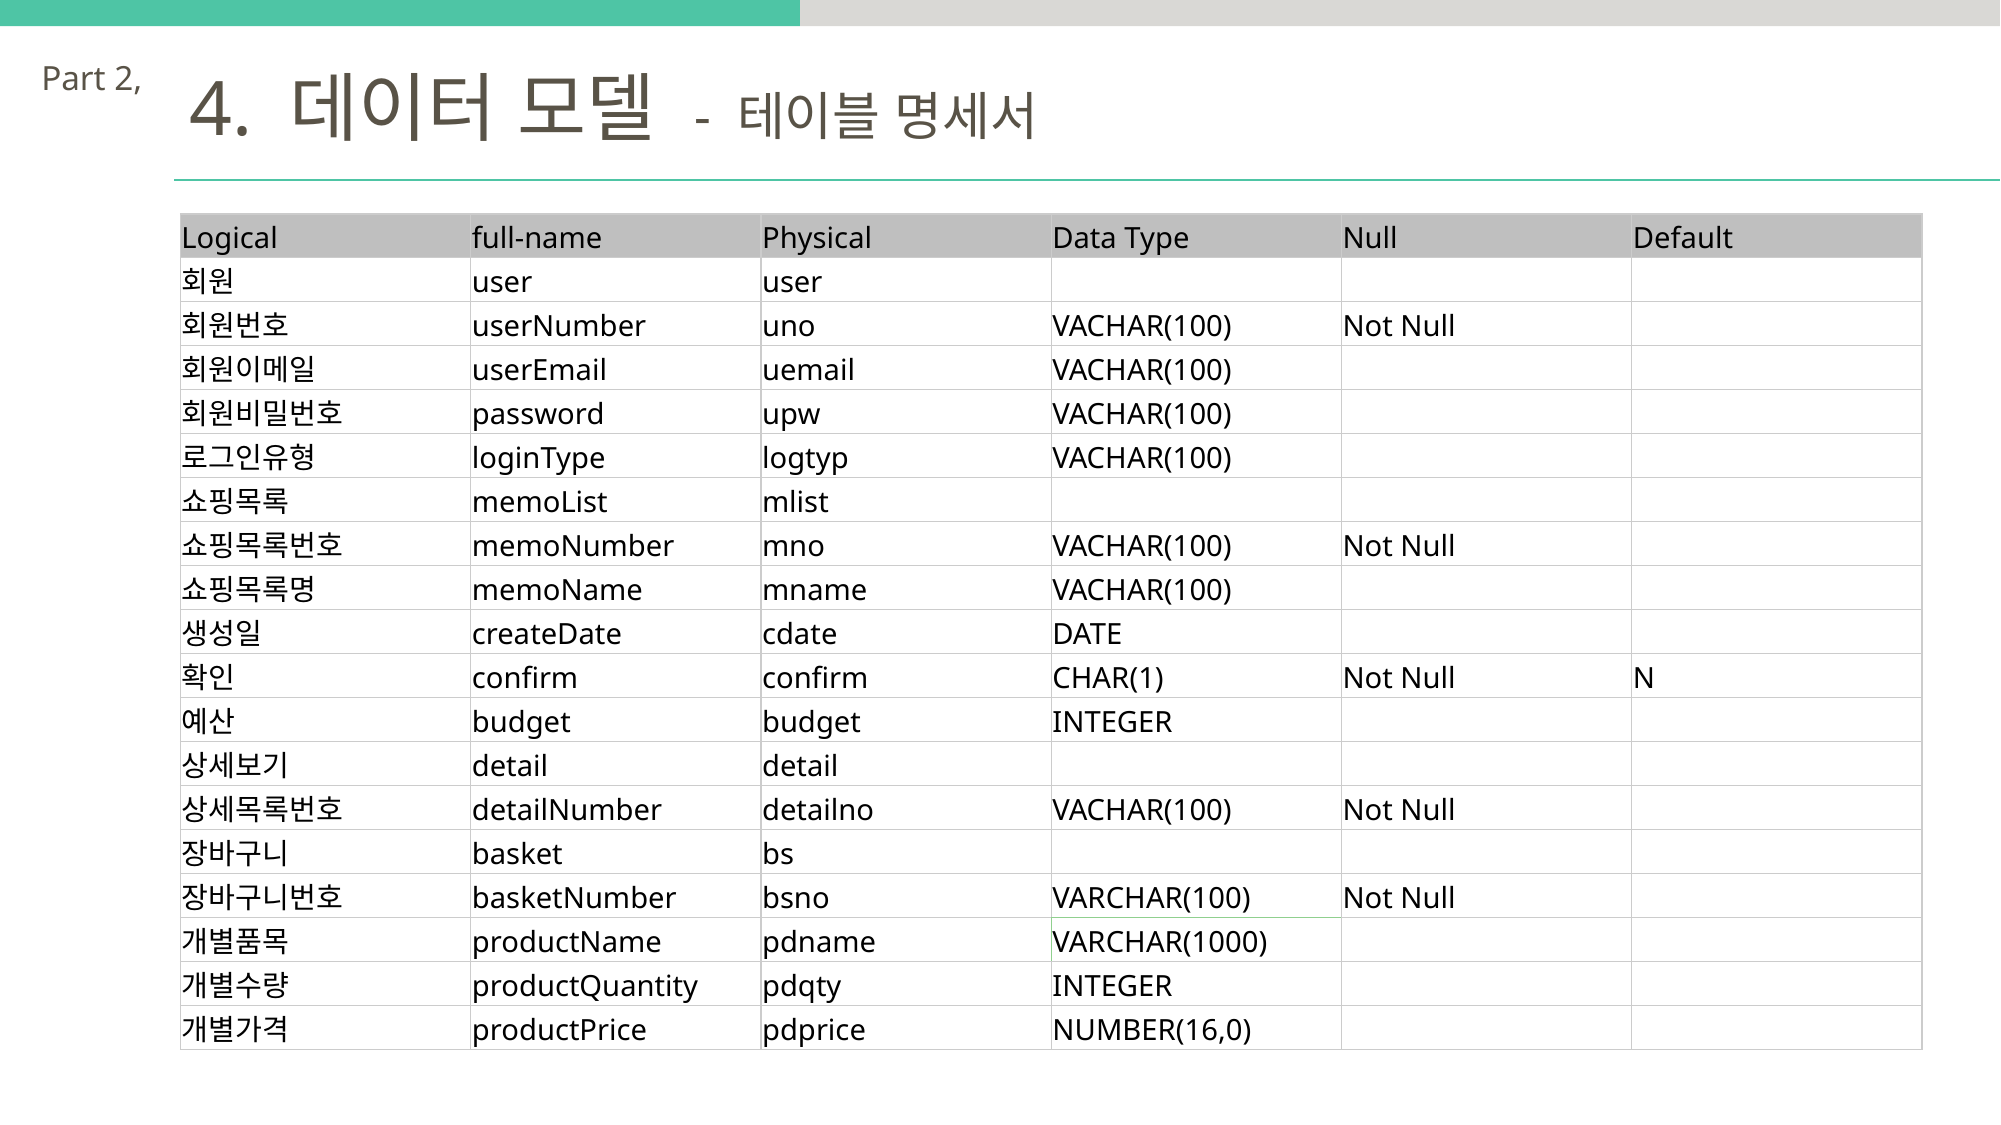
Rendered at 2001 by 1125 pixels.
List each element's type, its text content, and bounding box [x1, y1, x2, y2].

table_cell [1632, 830, 1921, 873]
table_cell detailno [762, 786, 1051, 829]
table_cell [1632, 918, 1921, 961]
table_cell 회원비밀번호 [181, 390, 470, 433]
table_cell 개별품목 [181, 918, 470, 961]
table_cell uemail [762, 346, 1051, 389]
table_cell mlist [762, 478, 1051, 521]
table_cell VACHAR(100) [1052, 566, 1341, 609]
table_header Default [1632, 215, 1921, 257]
table_cell loginType [471, 434, 760, 477]
table_cell [1342, 390, 1631, 433]
table_cell NUMBER(16,0) [1052, 1006, 1341, 1049]
table_cell [1342, 698, 1631, 741]
table_cell 로그인유형 [181, 434, 470, 477]
table_cell 개별가격 [181, 1006, 470, 1049]
table_cell budget [762, 698, 1051, 741]
table_cell upw [762, 390, 1051, 433]
table_cell 쇼핑목록번호 [181, 522, 470, 565]
table_cell 회원번호 [181, 302, 470, 345]
table_header Null [1342, 215, 1631, 257]
table_cell [1632, 610, 1921, 653]
table_cell [1632, 434, 1921, 477]
table_cell CHAR(1) [1052, 654, 1341, 697]
table_cell userNumber [471, 302, 760, 345]
text_box [1599, 0, 2000, 27]
text_box [399, 0, 800, 27]
table_cell 회원 [181, 258, 470, 301]
table_cell basket [471, 830, 760, 873]
table_cell [1632, 346, 1921, 389]
table_cell [1342, 434, 1631, 477]
table_cell [1632, 698, 1921, 741]
table_cell [1342, 478, 1631, 521]
table_cell Not Null [1342, 302, 1631, 345]
table_cell Not Null [1342, 522, 1631, 565]
table_cell 예산 [181, 698, 470, 741]
table_cell VARCHAR(1000) [1052, 918, 1341, 961]
table_cell password [471, 390, 760, 433]
table_cell 상세보기 [181, 742, 470, 785]
table_cell INTEGER [1052, 962, 1341, 1005]
table_cell createDate [471, 610, 760, 653]
table_cell [1342, 258, 1631, 301]
table_cell [1632, 874, 1921, 917]
table_cell 상세목록번호 [181, 786, 470, 829]
table_cell [1632, 566, 1921, 609]
table_cell 장바구니번호 [181, 874, 470, 917]
table_cell [1632, 390, 1921, 433]
table_cell cdate [762, 610, 1051, 653]
table_cell mno [762, 522, 1051, 565]
table_cell confirm [762, 654, 1051, 697]
table_cell pdname [762, 918, 1051, 961]
table_cell mname [762, 566, 1051, 609]
table_cell 회원이메일 [181, 346, 470, 389]
table_cell Not Null [1342, 654, 1631, 697]
table_cell VARCHAR(100) [1052, 874, 1341, 917]
text_box [0, 0, 399, 27]
table_cell bsno [762, 874, 1051, 917]
table_cell Not Null [1342, 874, 1631, 917]
table_cell VACHAR(100) [1052, 786, 1341, 829]
table_cell 확인 [181, 654, 470, 697]
table_cell [1052, 742, 1341, 785]
table_cell [1632, 1006, 1921, 1049]
table_cell [1342, 830, 1631, 873]
table_cell [1632, 522, 1921, 565]
table_cell [1632, 962, 1921, 1005]
table_cell productQuantity [471, 962, 760, 1005]
table_cell pdqty [762, 962, 1051, 1005]
table_cell [1632, 742, 1921, 785]
table_cell [1342, 610, 1631, 653]
table_cell [1632, 478, 1921, 521]
table_cell [1052, 830, 1341, 873]
table_cell 생성일 [181, 610, 470, 653]
table_header Logical [181, 215, 470, 257]
table_cell [1632, 302, 1921, 345]
table_cell DATE [1052, 610, 1341, 653]
table_cell 쇼핑목록명 [181, 566, 470, 609]
table_cell memoNumber [471, 522, 760, 565]
table_cell [1632, 786, 1921, 829]
table_cell pdprice [762, 1006, 1051, 1049]
text_box [1200, 0, 1599, 27]
table_cell uno [762, 302, 1051, 345]
table_cell [1342, 1006, 1631, 1049]
table_cell VACHAR(100) [1052, 434, 1341, 477]
table_cell [1342, 346, 1631, 389]
text_box Part 2, [26, 50, 181, 106]
table_cell VACHAR(100) [1052, 522, 1341, 565]
table_header Data Type [1052, 215, 1341, 257]
text_box 4. 데이터 모델 - 테이블 명세서 [174, 52, 1221, 159]
table_cell N [1632, 654, 1921, 697]
table_cell 쇼핑목록 [181, 478, 470, 521]
table_cell [1342, 566, 1631, 609]
table_cell productName [471, 918, 760, 961]
text_box [800, 0, 1200, 27]
table_header Physical [762, 215, 1051, 257]
table_cell VACHAR(100) [1052, 390, 1341, 433]
table_cell VACHAR(100) [1052, 346, 1341, 389]
table_cell productPrice [471, 1006, 760, 1049]
table_cell bs [762, 830, 1051, 873]
table_cell confirm [471, 654, 760, 697]
table_cell detailNumber [471, 786, 760, 829]
table_cell VACHAR(100) [1052, 302, 1341, 345]
table_header full-name [471, 215, 760, 257]
table_cell detail [762, 742, 1051, 785]
table_cell [1342, 918, 1631, 961]
table_cell [1342, 742, 1631, 785]
table_cell basketNumber [471, 874, 760, 917]
table_cell logtyp [762, 434, 1051, 477]
table_cell [1052, 258, 1341, 301]
table_cell budget [471, 698, 760, 741]
table_cell detail [471, 742, 760, 785]
table_cell 장바구니 [181, 830, 470, 873]
table_cell memoName [471, 566, 760, 609]
table_cell user [471, 258, 760, 301]
table_cell INTEGER [1052, 698, 1341, 741]
table_cell user [762, 258, 1051, 301]
table_cell memoList [471, 478, 760, 521]
table_cell [1342, 962, 1631, 1005]
table_cell [1052, 478, 1341, 521]
table_cell [1632, 258, 1921, 301]
table_cell userEmail [471, 346, 760, 389]
table_cell 개별수량 [181, 962, 470, 1005]
table_cell Not Null [1342, 786, 1631, 829]
